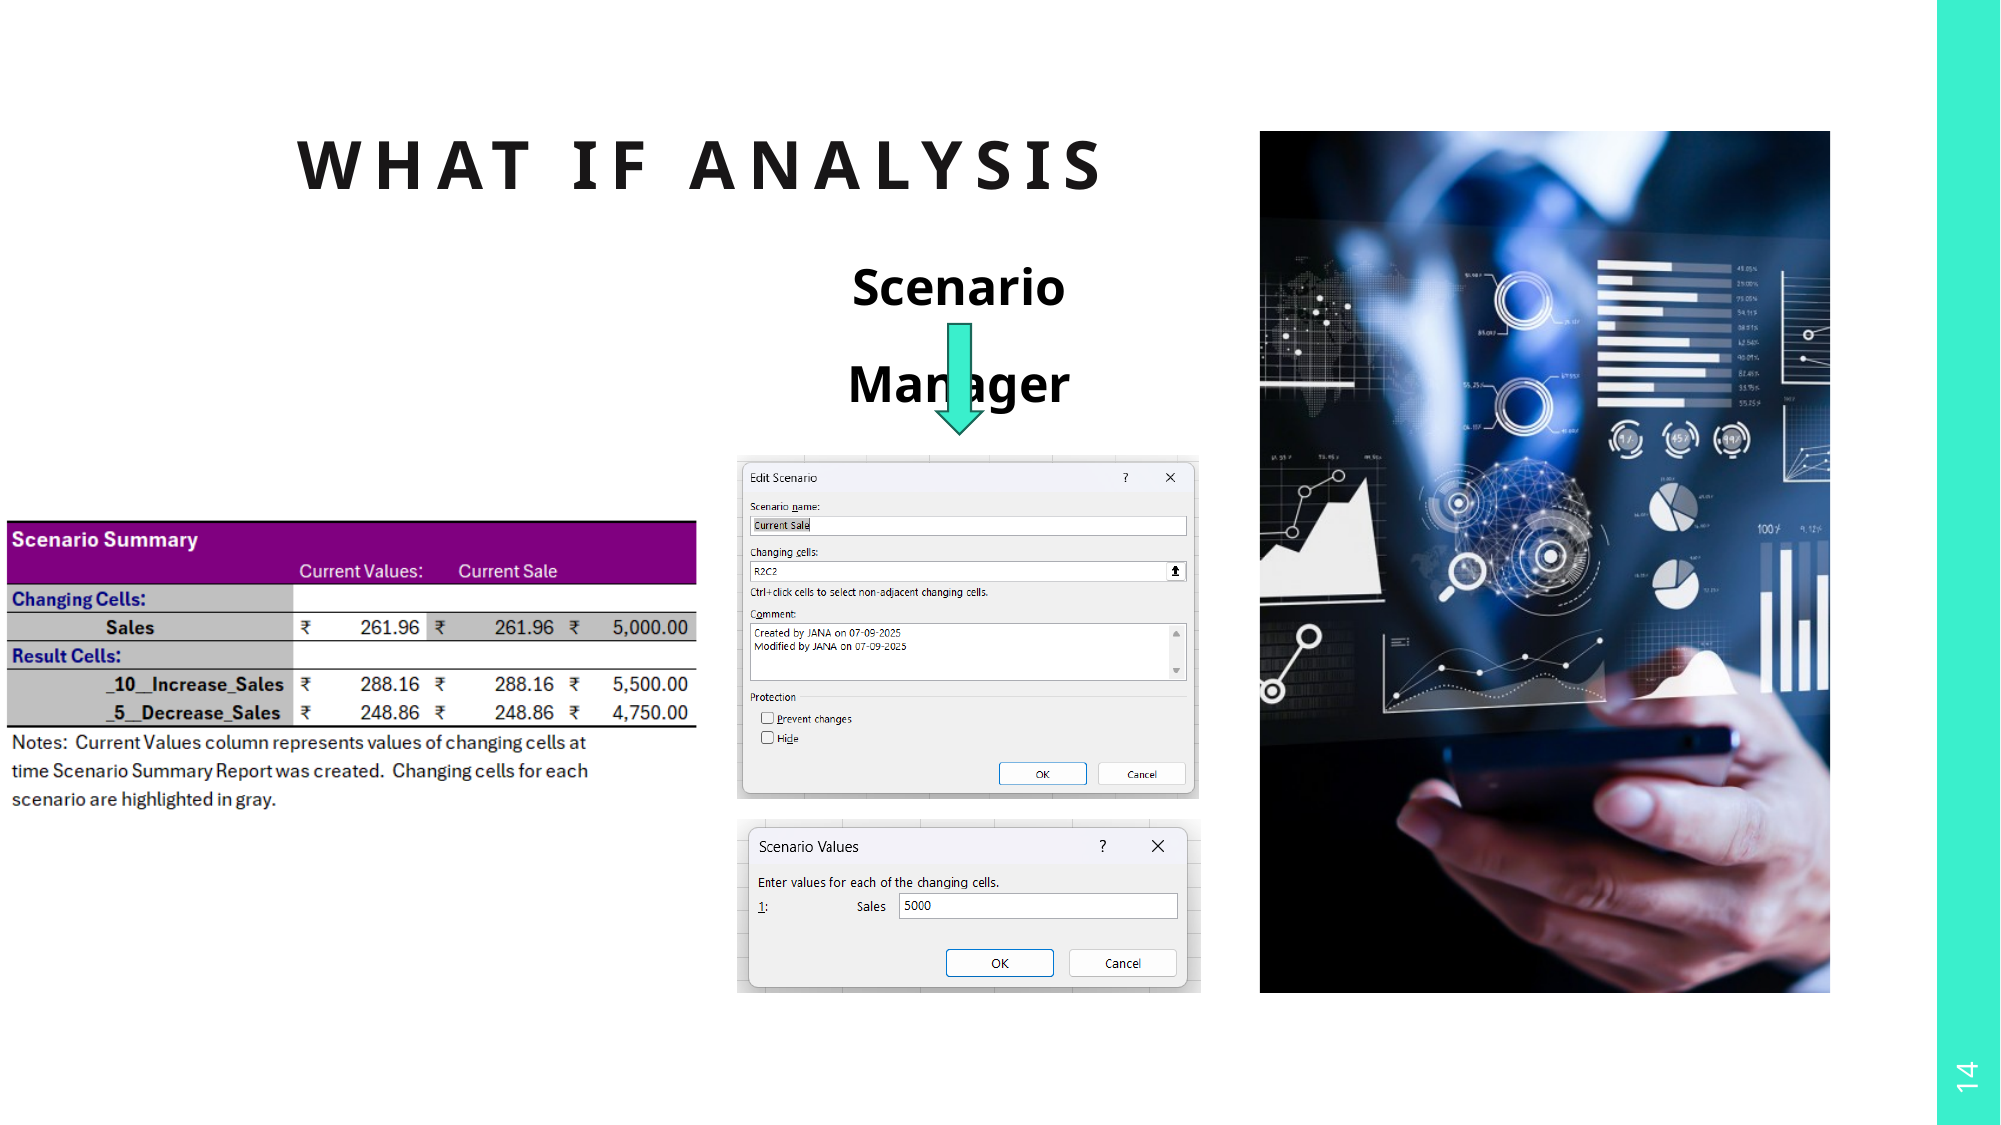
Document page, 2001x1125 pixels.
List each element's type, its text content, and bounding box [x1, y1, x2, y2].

slide_number 14 [1937, 1032, 2000, 1125]
picture [737, 819, 1201, 993]
picture [0, 516, 700, 820]
picture [1259, 131, 1831, 993]
text_box [934, 322, 985, 436]
picture [737, 455, 1199, 799]
title What if analysis [138, 131, 1259, 198]
text_box Scenario Manager [737, 219, 1182, 413]
